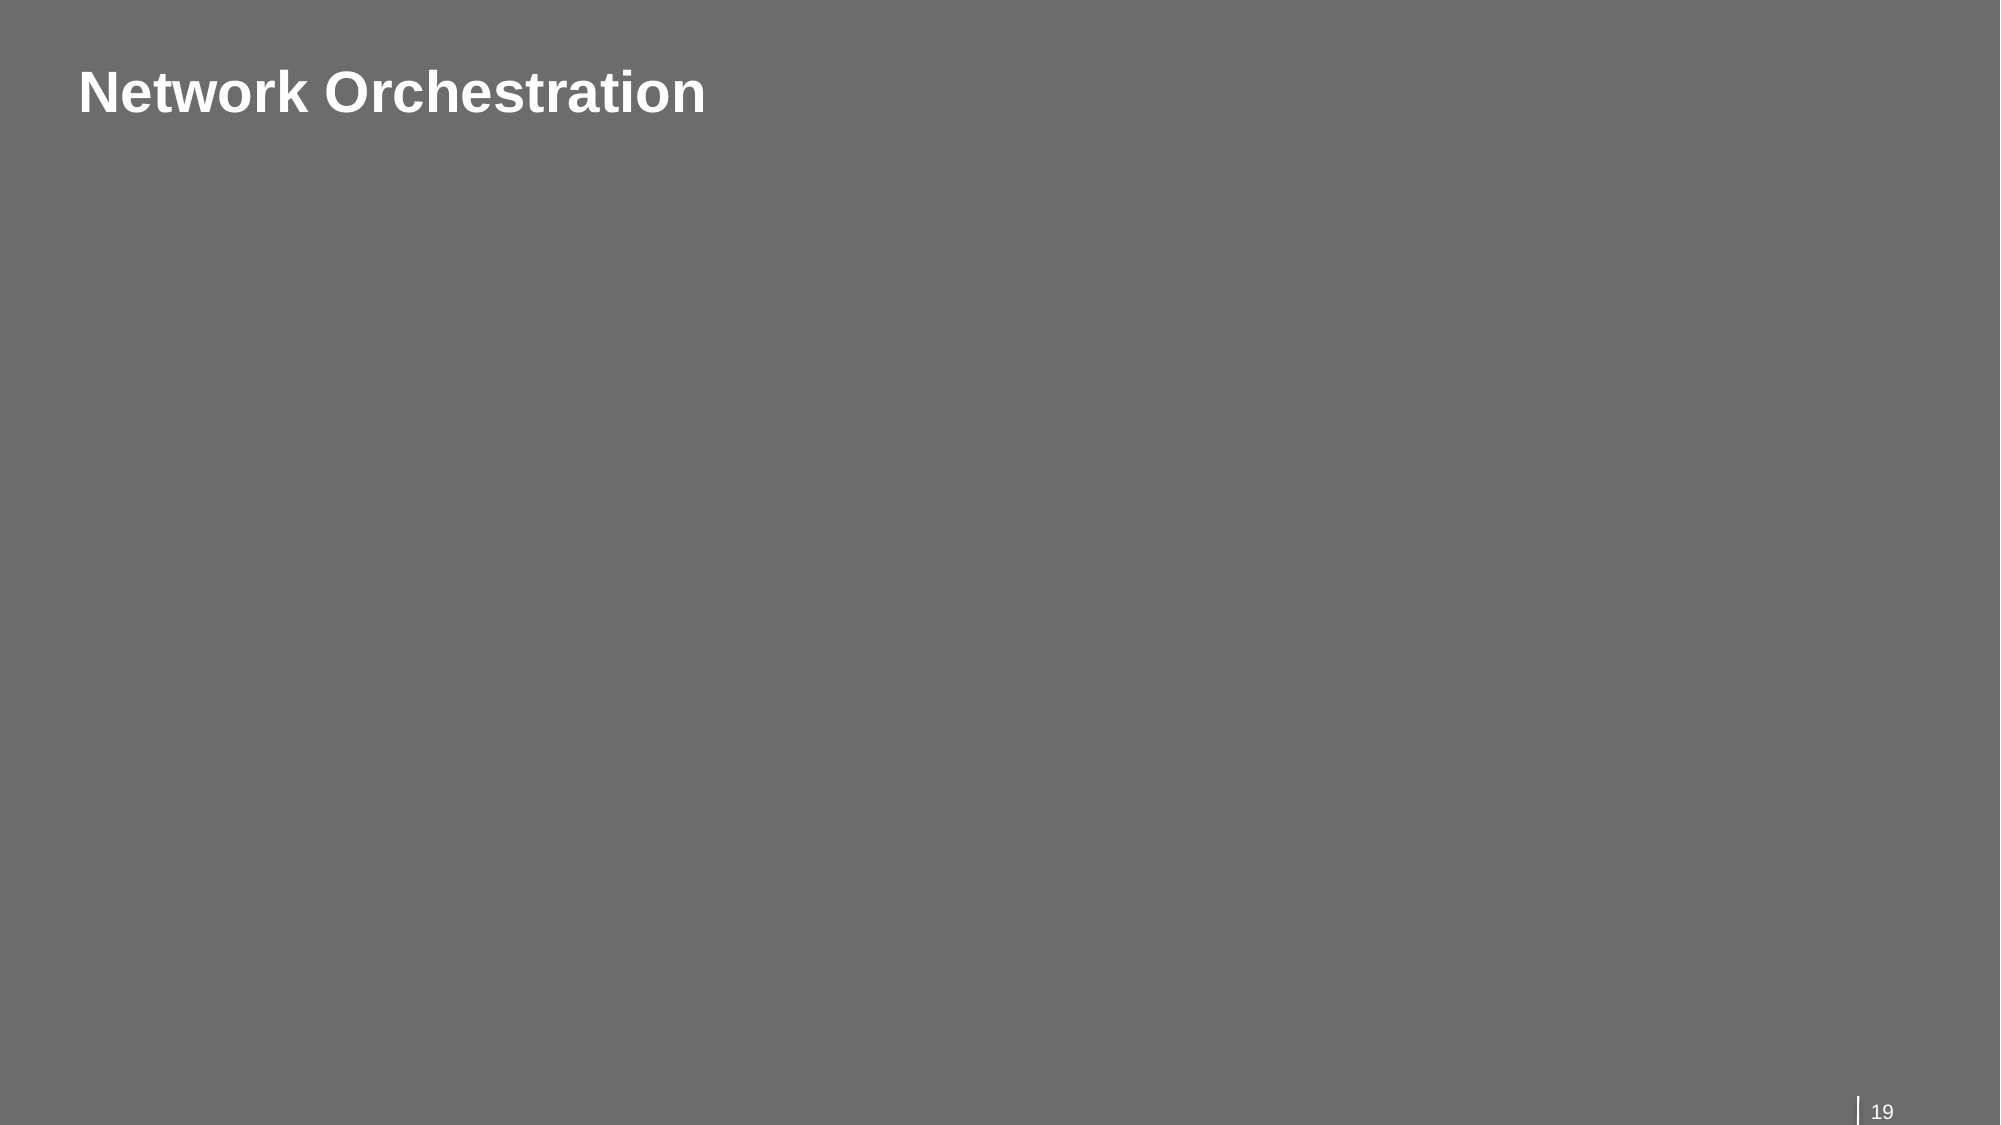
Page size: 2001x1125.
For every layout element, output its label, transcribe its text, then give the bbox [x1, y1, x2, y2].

slide_number 19 [1870, 1071, 1988, 1125]
title Network Orchestration [63, 54, 1859, 218]
